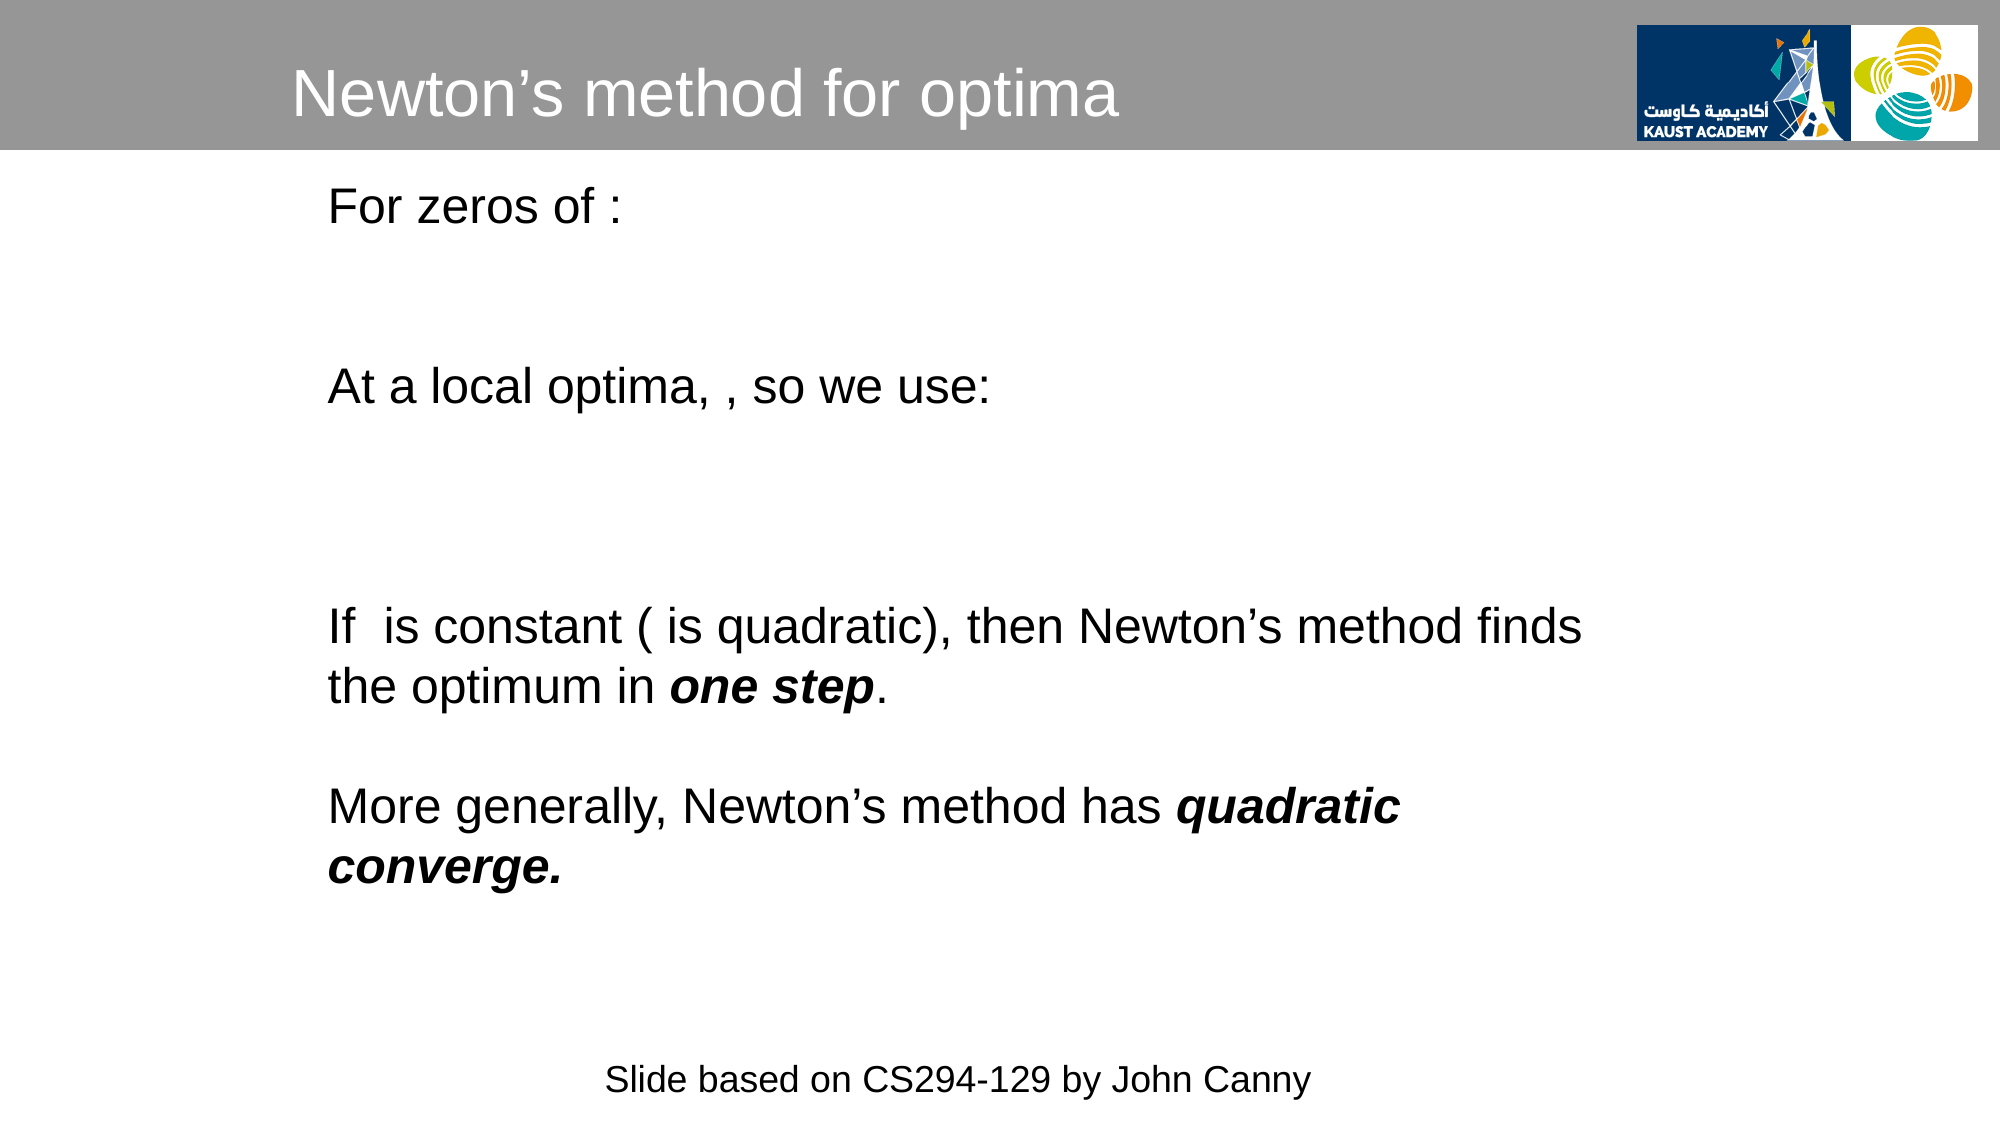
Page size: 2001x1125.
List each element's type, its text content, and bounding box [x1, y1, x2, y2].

text_box Newton’s method for optima [276, 34, 1724, 171]
picture [1637, 25, 1978, 141]
text_box Slide based on CS294-129 by John Canny [589, 1047, 1379, 1125]
